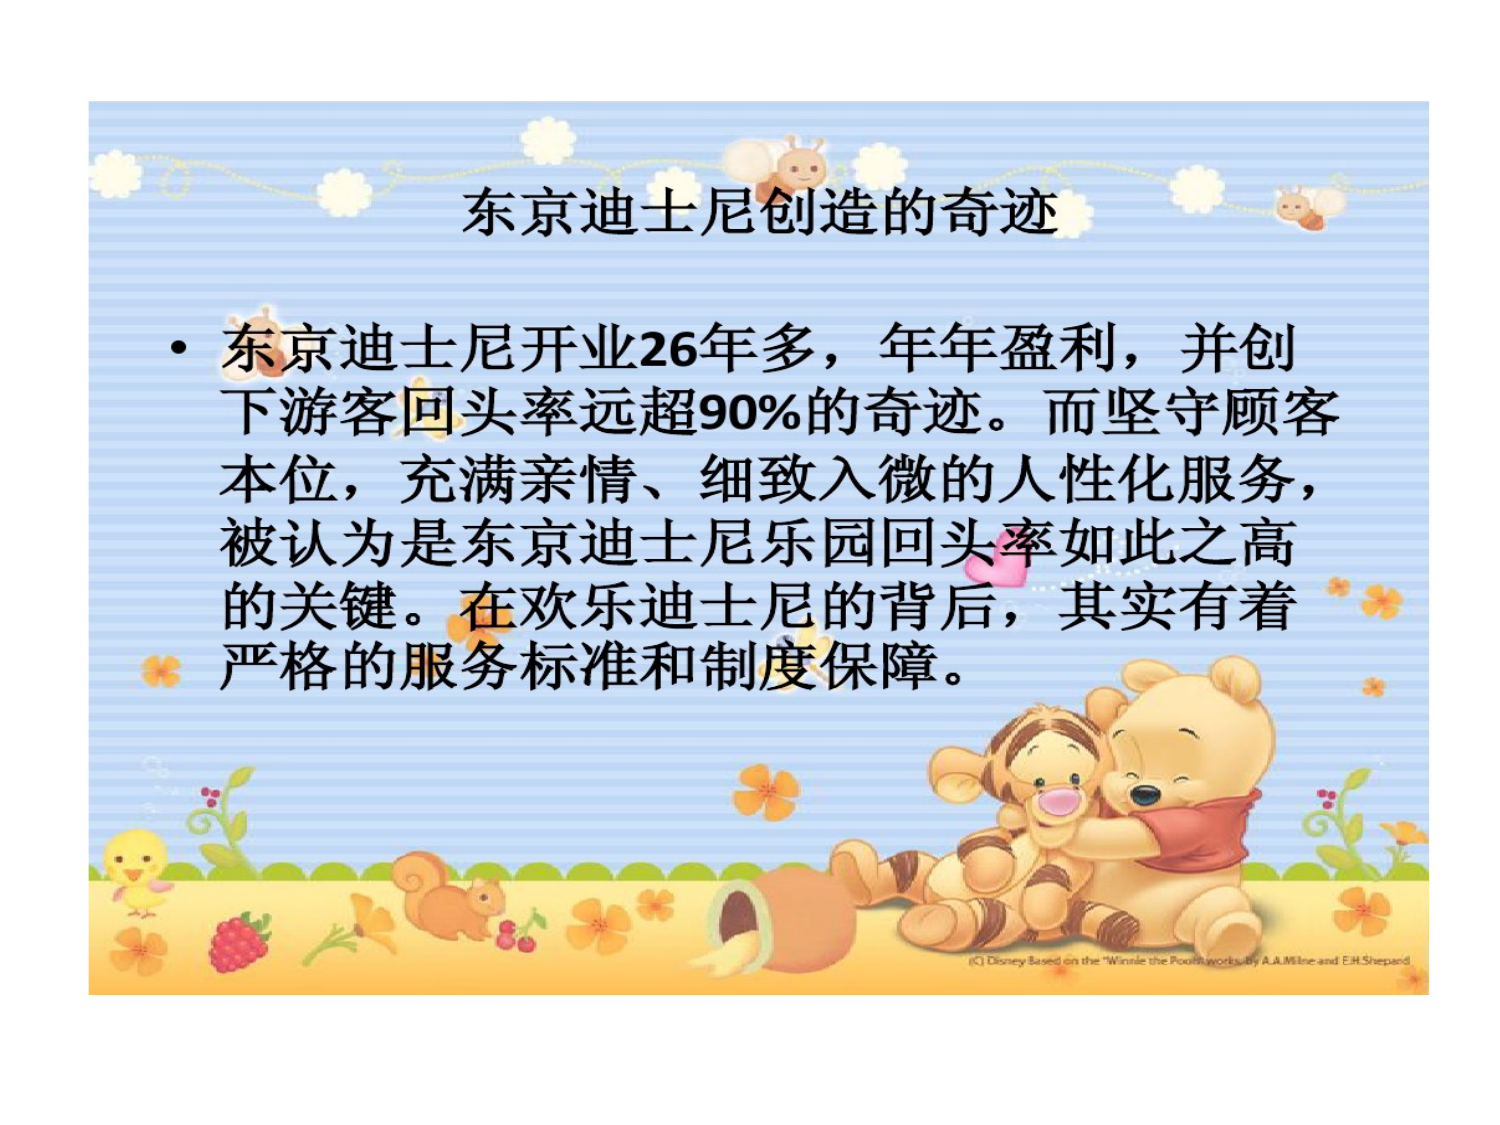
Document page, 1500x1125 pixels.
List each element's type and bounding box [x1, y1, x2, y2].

text_box [88, 101, 1430, 995]
